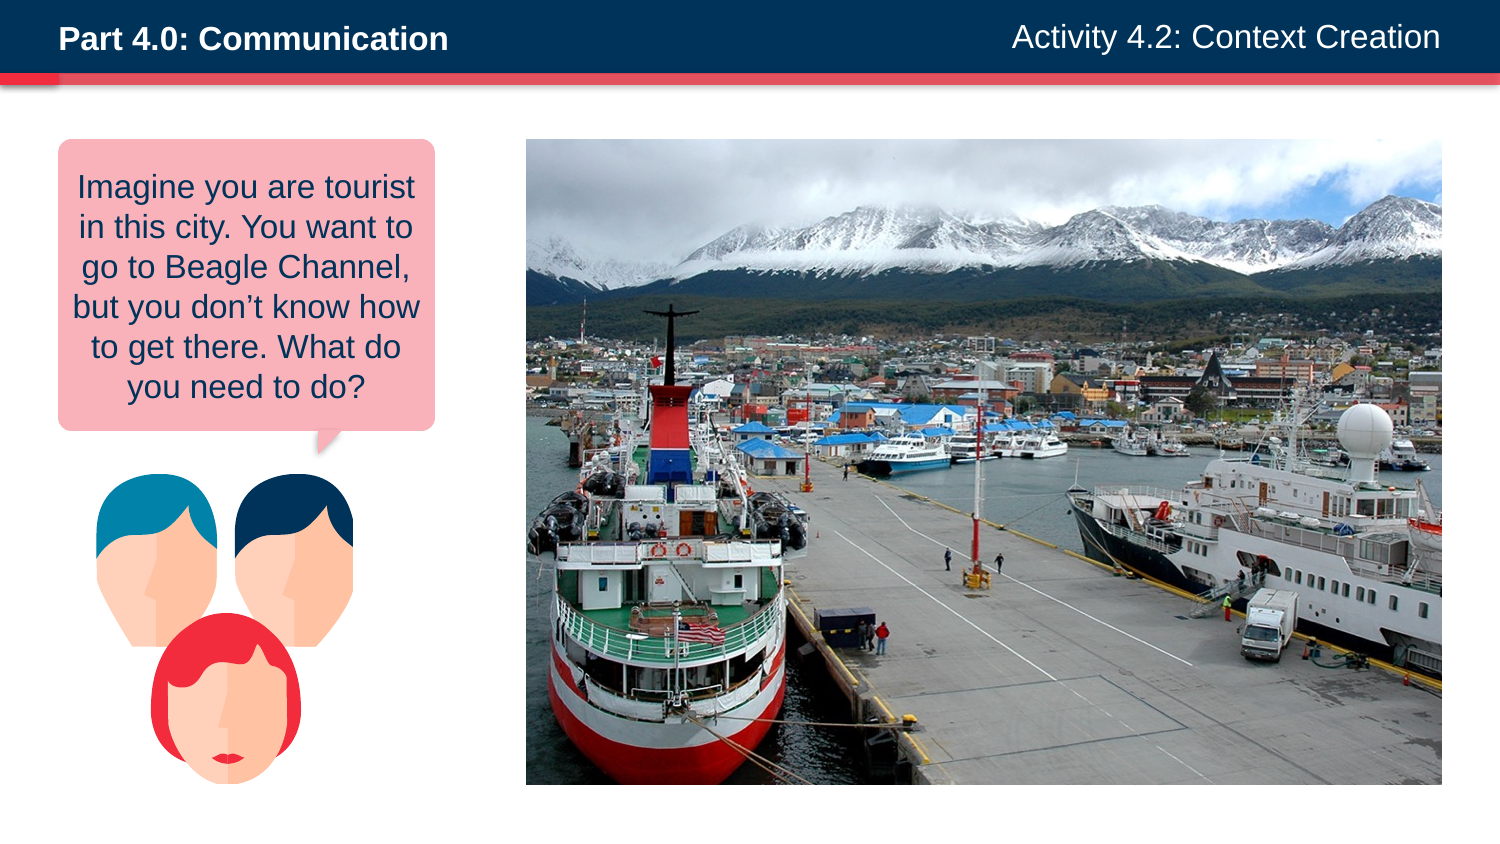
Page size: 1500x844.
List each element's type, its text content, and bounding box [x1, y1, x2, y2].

text_box Activity 4.2: Context Creation [910, 15, 1442, 59]
text_box [0, 0, 1500, 72]
picture [95, 473, 354, 784]
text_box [71, 152, 422, 455]
picture [525, 139, 1442, 785]
text_box Part 4.0: Communication [58, 17, 907, 58]
text_box [60, 72, 1500, 86]
text_box [0, 72, 60, 86]
